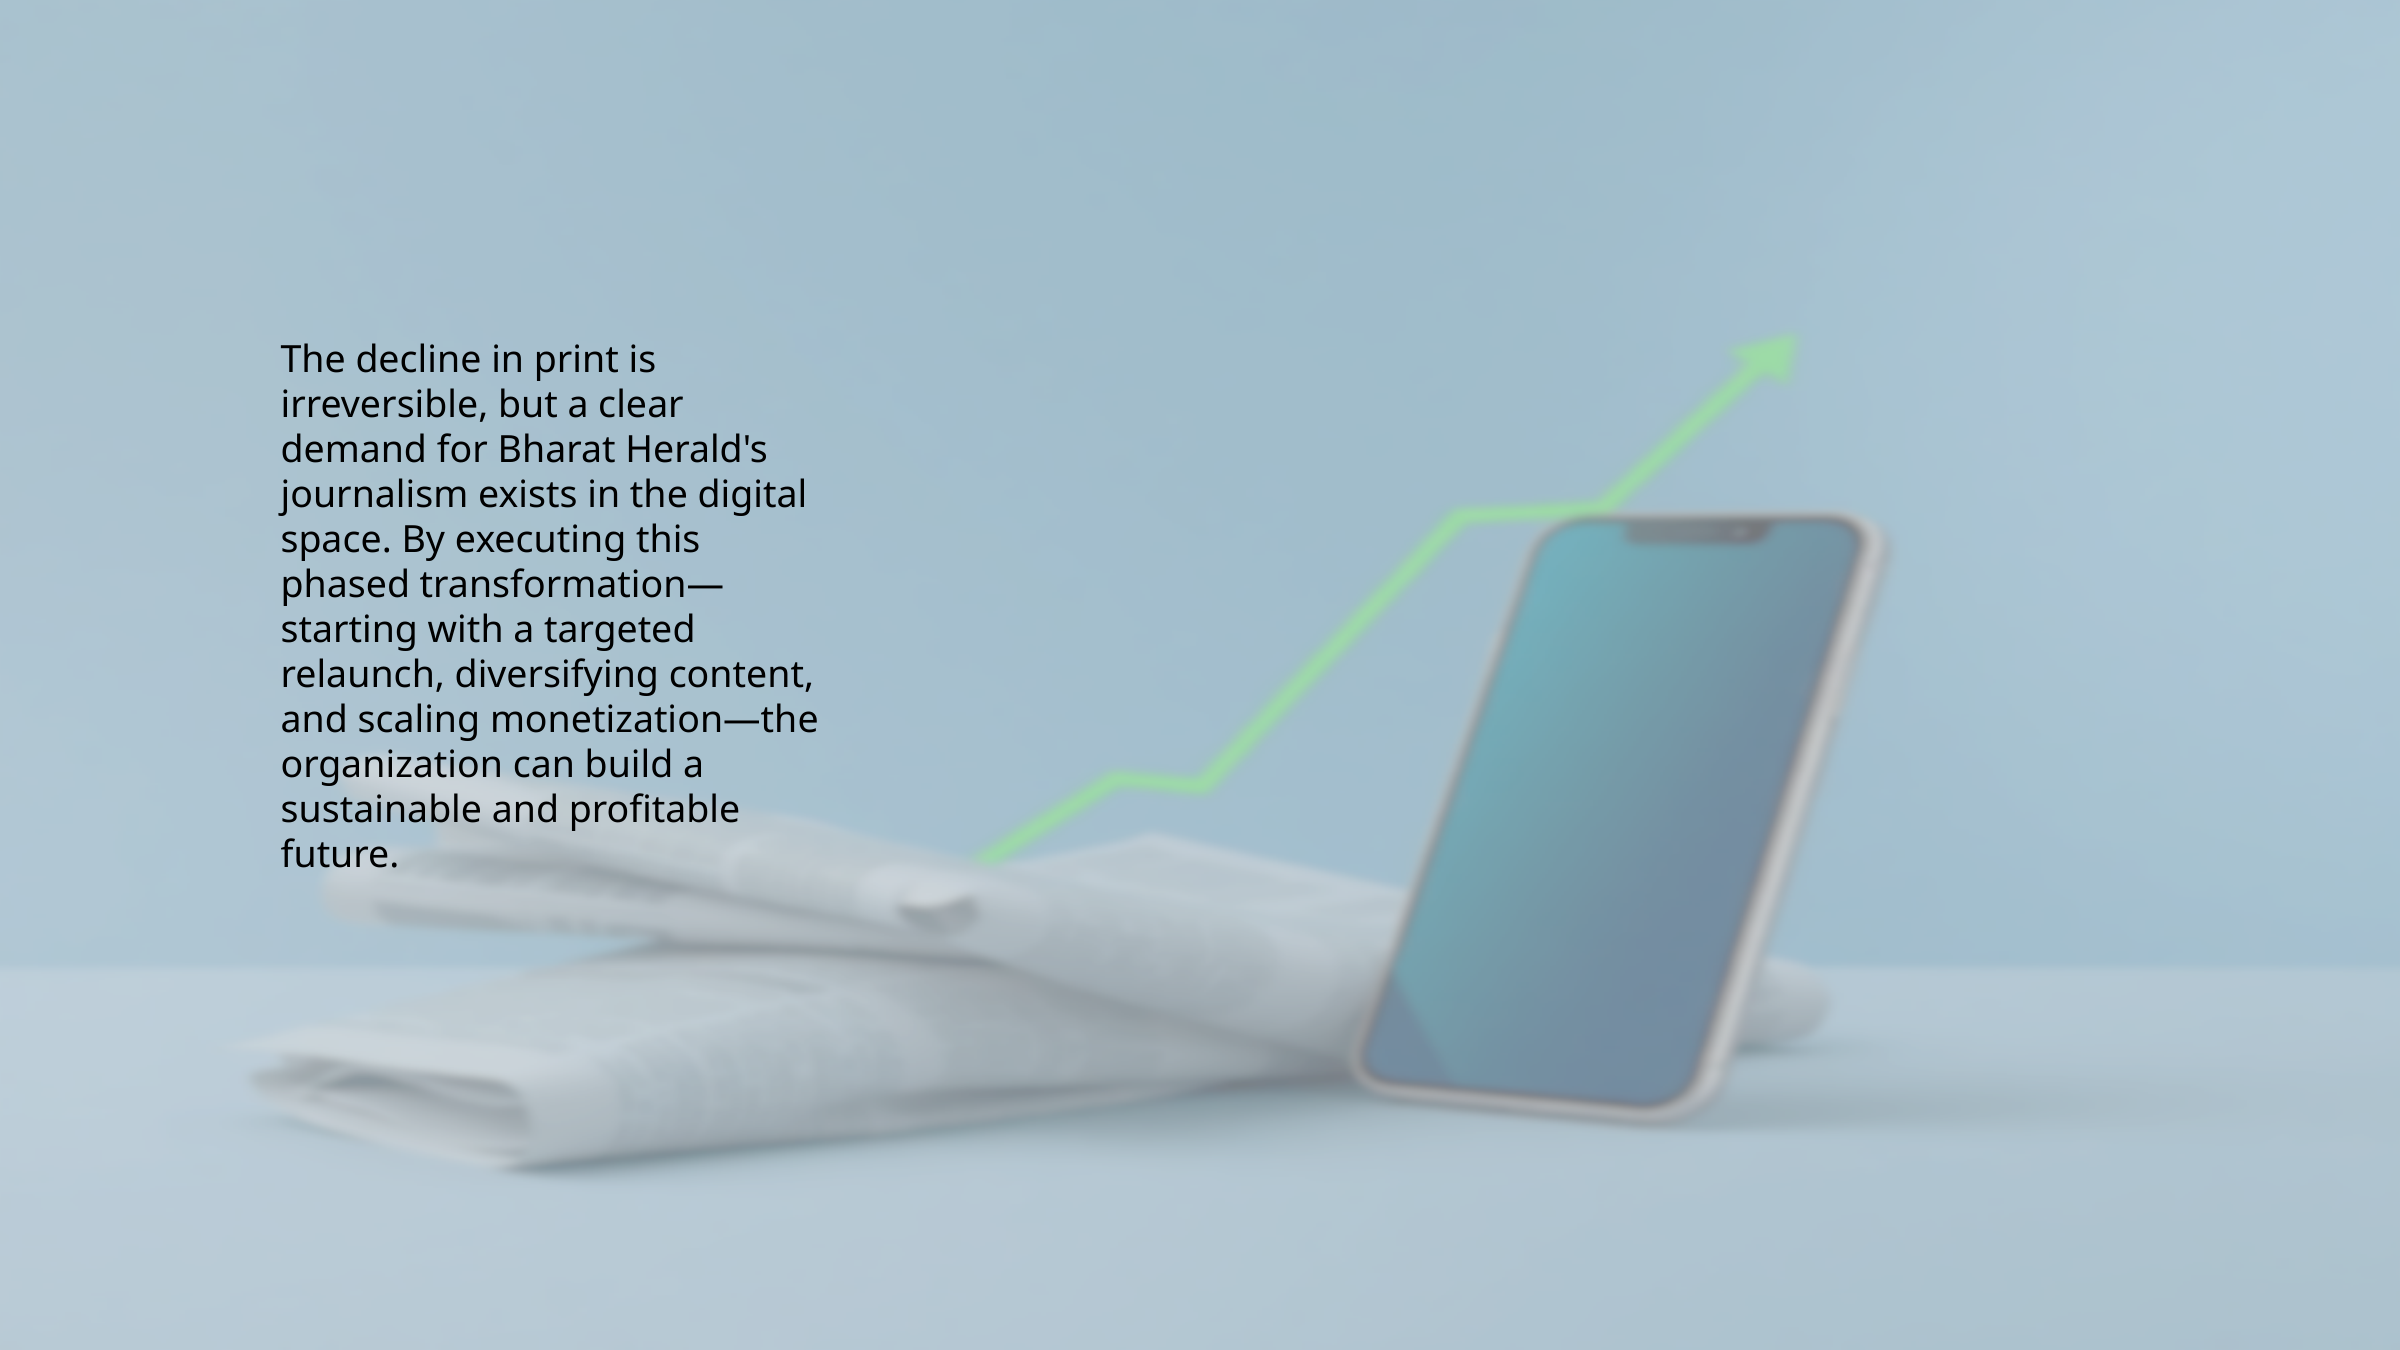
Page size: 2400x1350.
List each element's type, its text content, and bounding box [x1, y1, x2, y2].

text_box The decline in print is irreversible, but a clear demand for Bharat Herald's journalism exists in the digital space. By executing this phased transformation—starting with a targeted relaunch, diversifying content, and scaling monetization—the organization can build a sustainable and profitable future. [265, 327, 842, 927]
table_cell ₹ 21,54,21,898.13 [0, 0, 2400, 1350]
